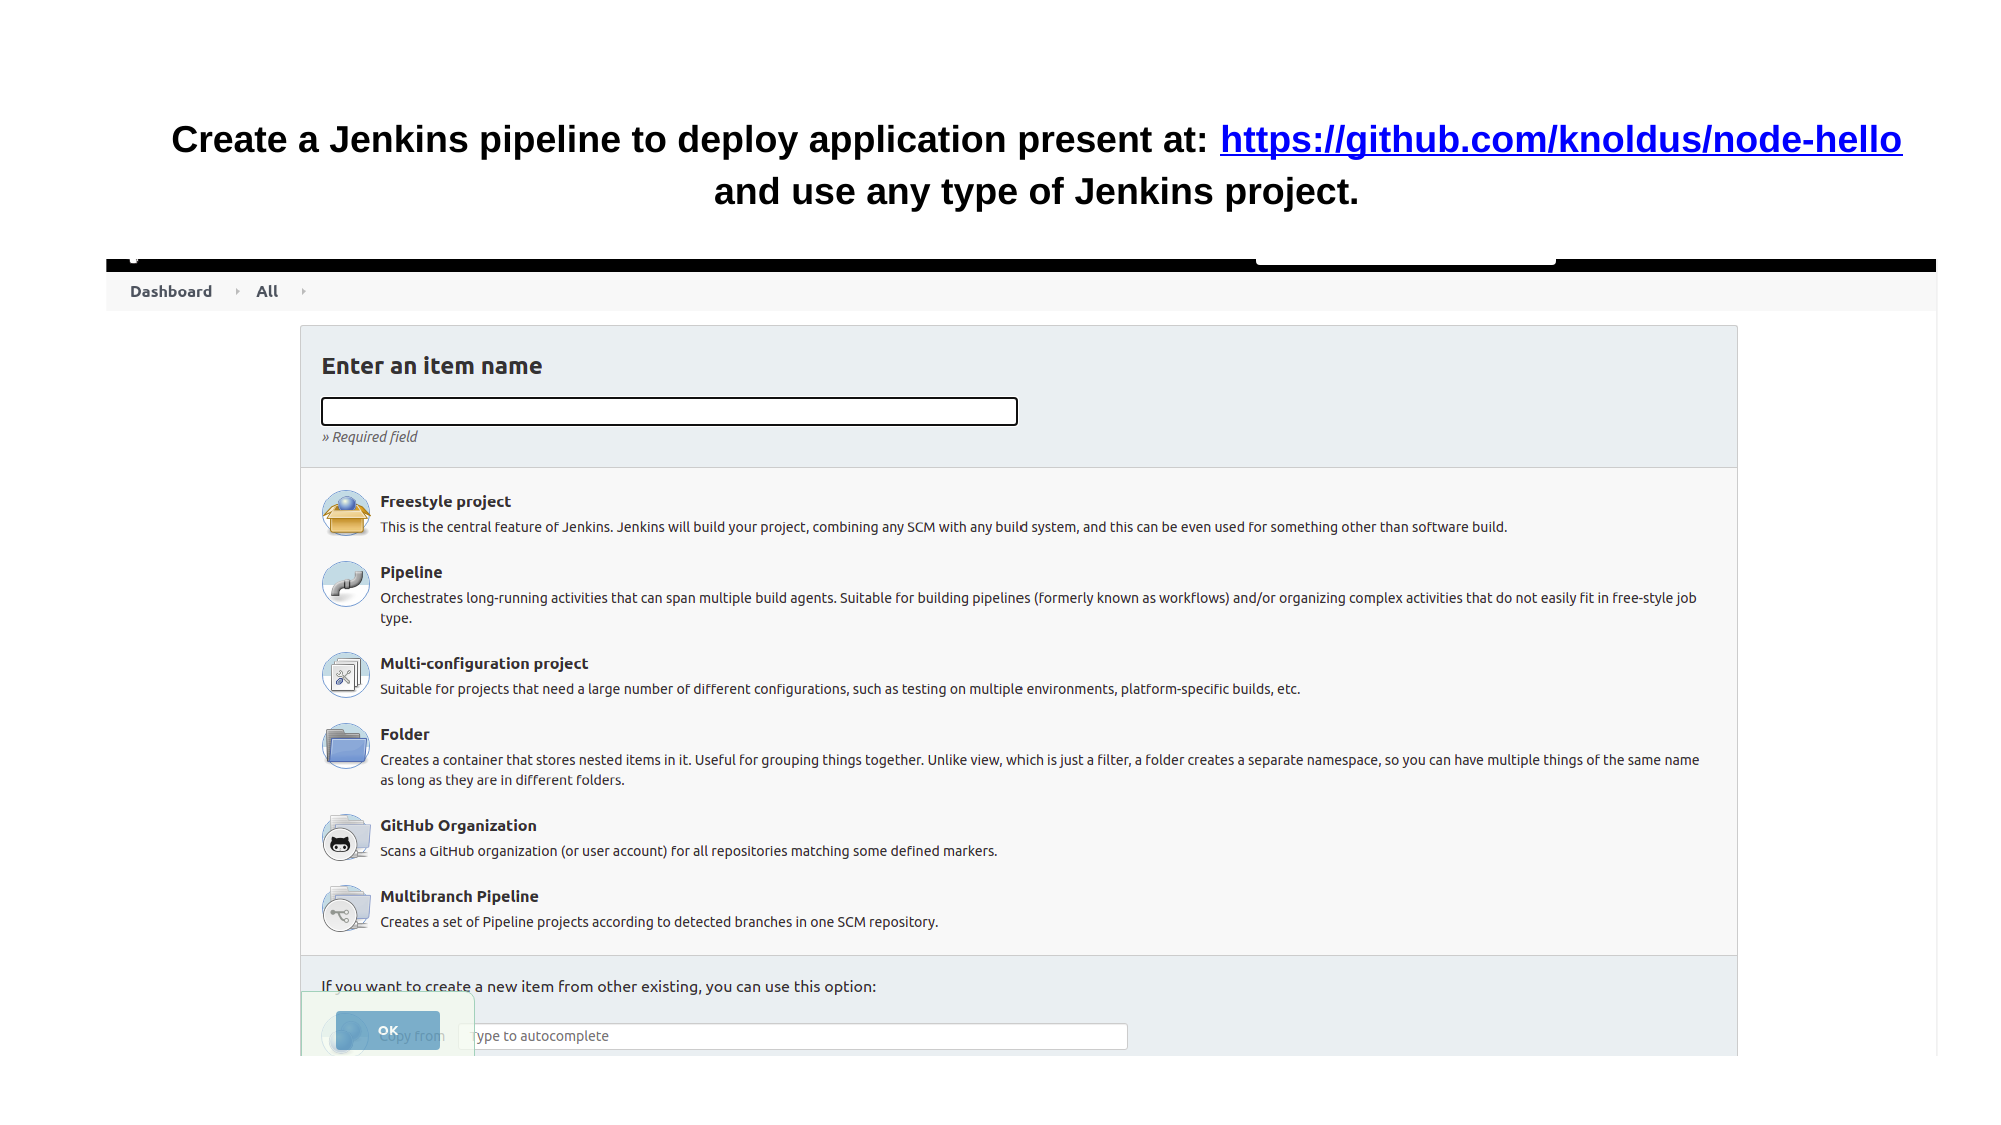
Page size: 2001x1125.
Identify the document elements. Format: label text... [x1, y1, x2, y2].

text_box Create a Jenkins pipeline to deploy application present at: https://github.com/knoldus/node-hello and use any type of Jenkins project. [68, 97, 1932, 223]
picture [105, 259, 1938, 1056]
